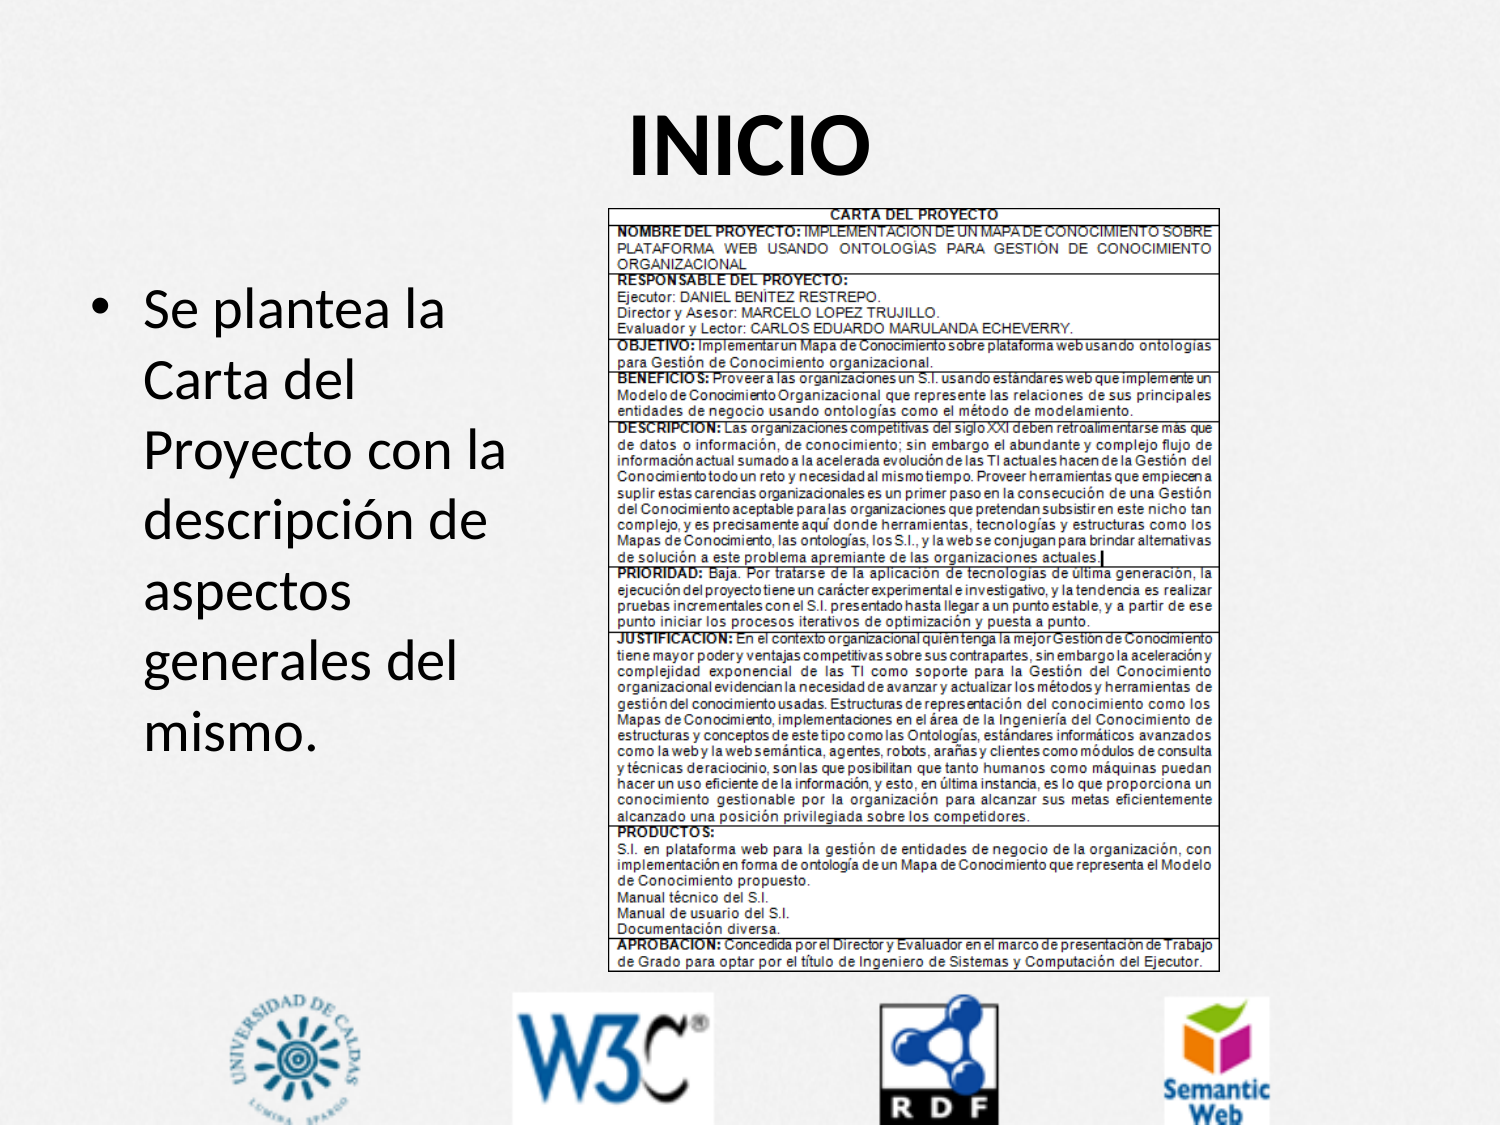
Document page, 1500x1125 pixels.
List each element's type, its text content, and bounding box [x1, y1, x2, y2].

title INICIO [75, 45, 1425, 233]
picture [0, 0, 1500, 1125]
list Se plantea la Carta del Proyecto con la descripción de aspectos generales del mismo. [75, 262, 561, 776]
